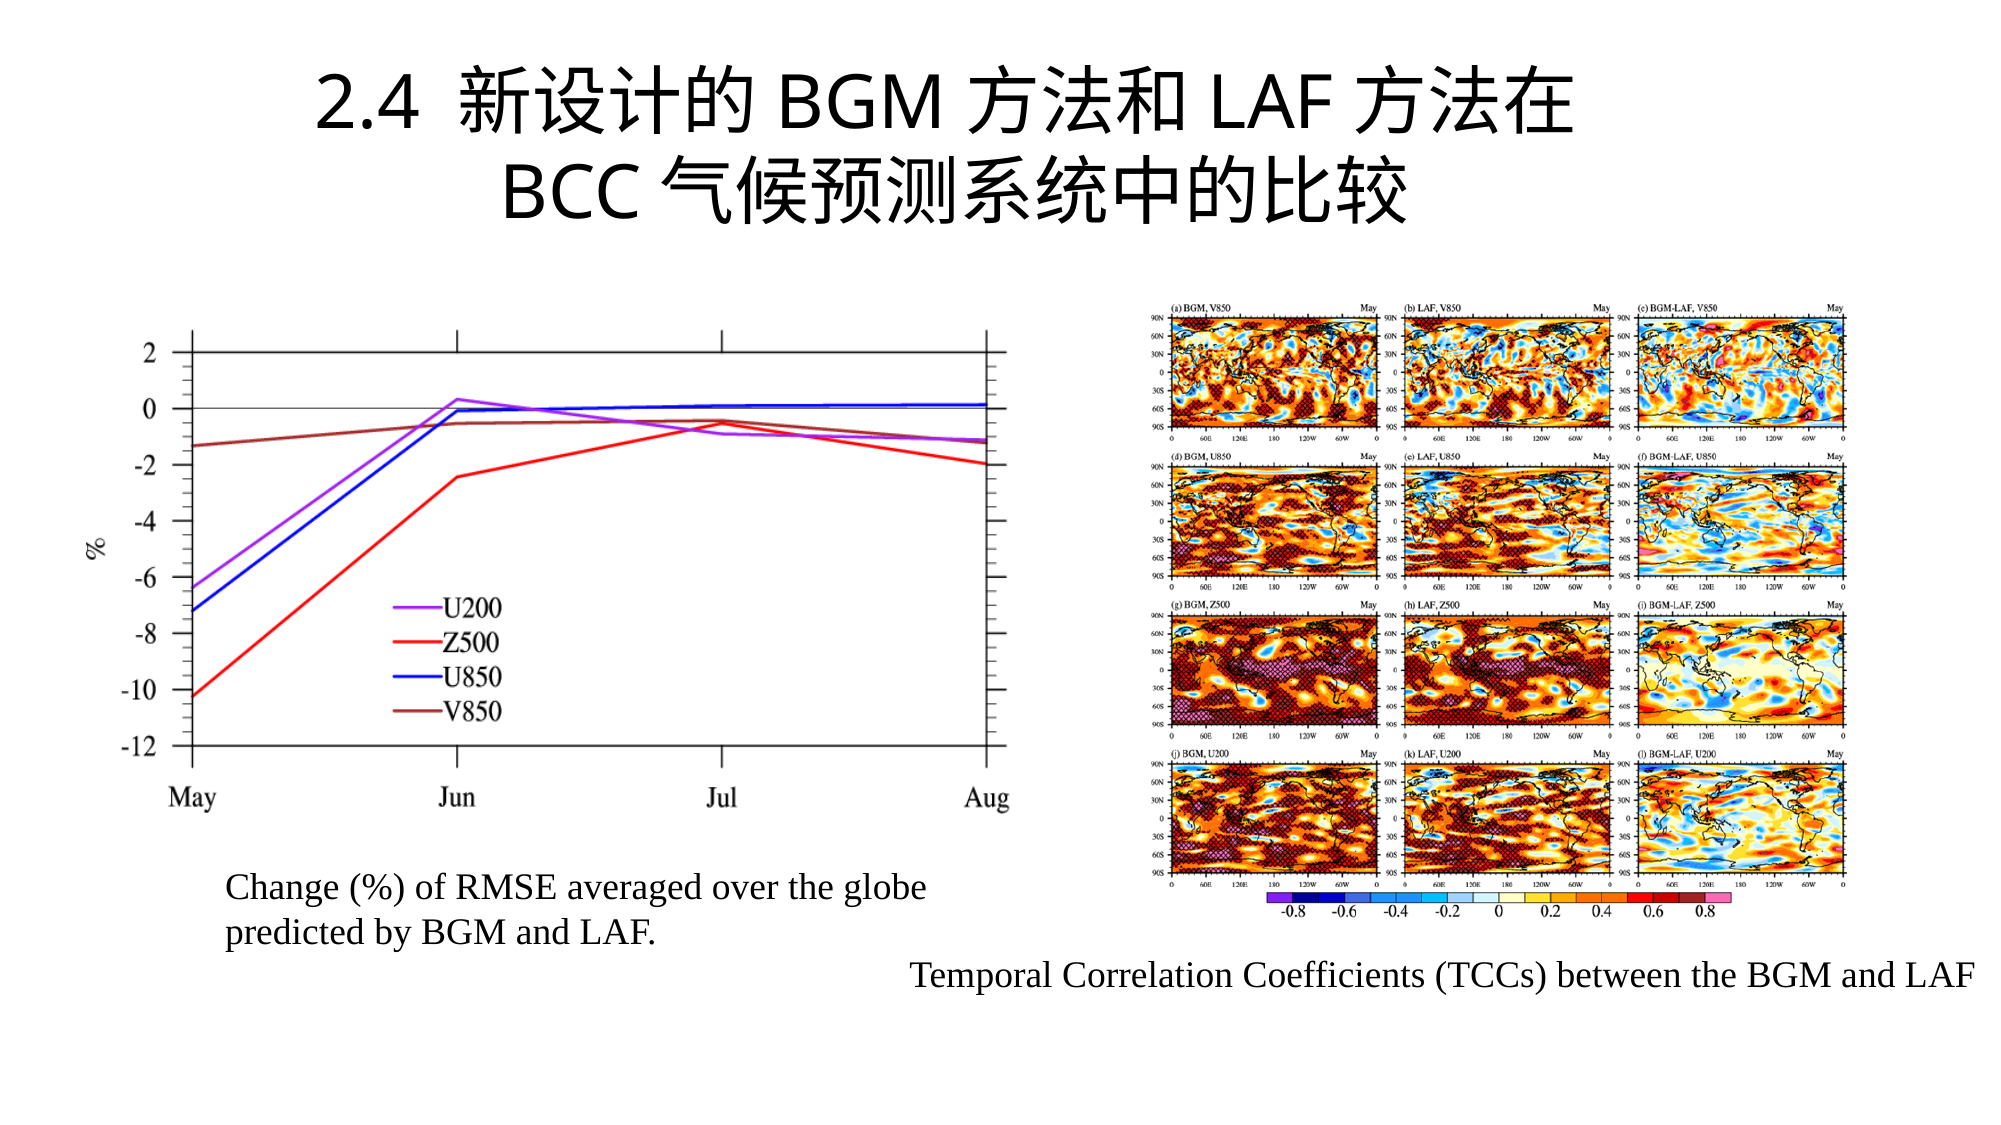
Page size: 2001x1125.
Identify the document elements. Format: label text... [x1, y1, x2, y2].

text_box 2.4 新设计的BGM方法和LAF方法在BCC气候预测系统中的比较 [230, 45, 1679, 148]
picture [14, 316, 1029, 829]
picture [1102, 296, 1863, 922]
text_box Temporal Correlation Coefficients (TCCs) between the BGM and LAF [894, 942, 2000, 1002]
text_box Change (%) of RMSE averaged over the globe predicted by BGM and LAF. [210, 854, 984, 959]
